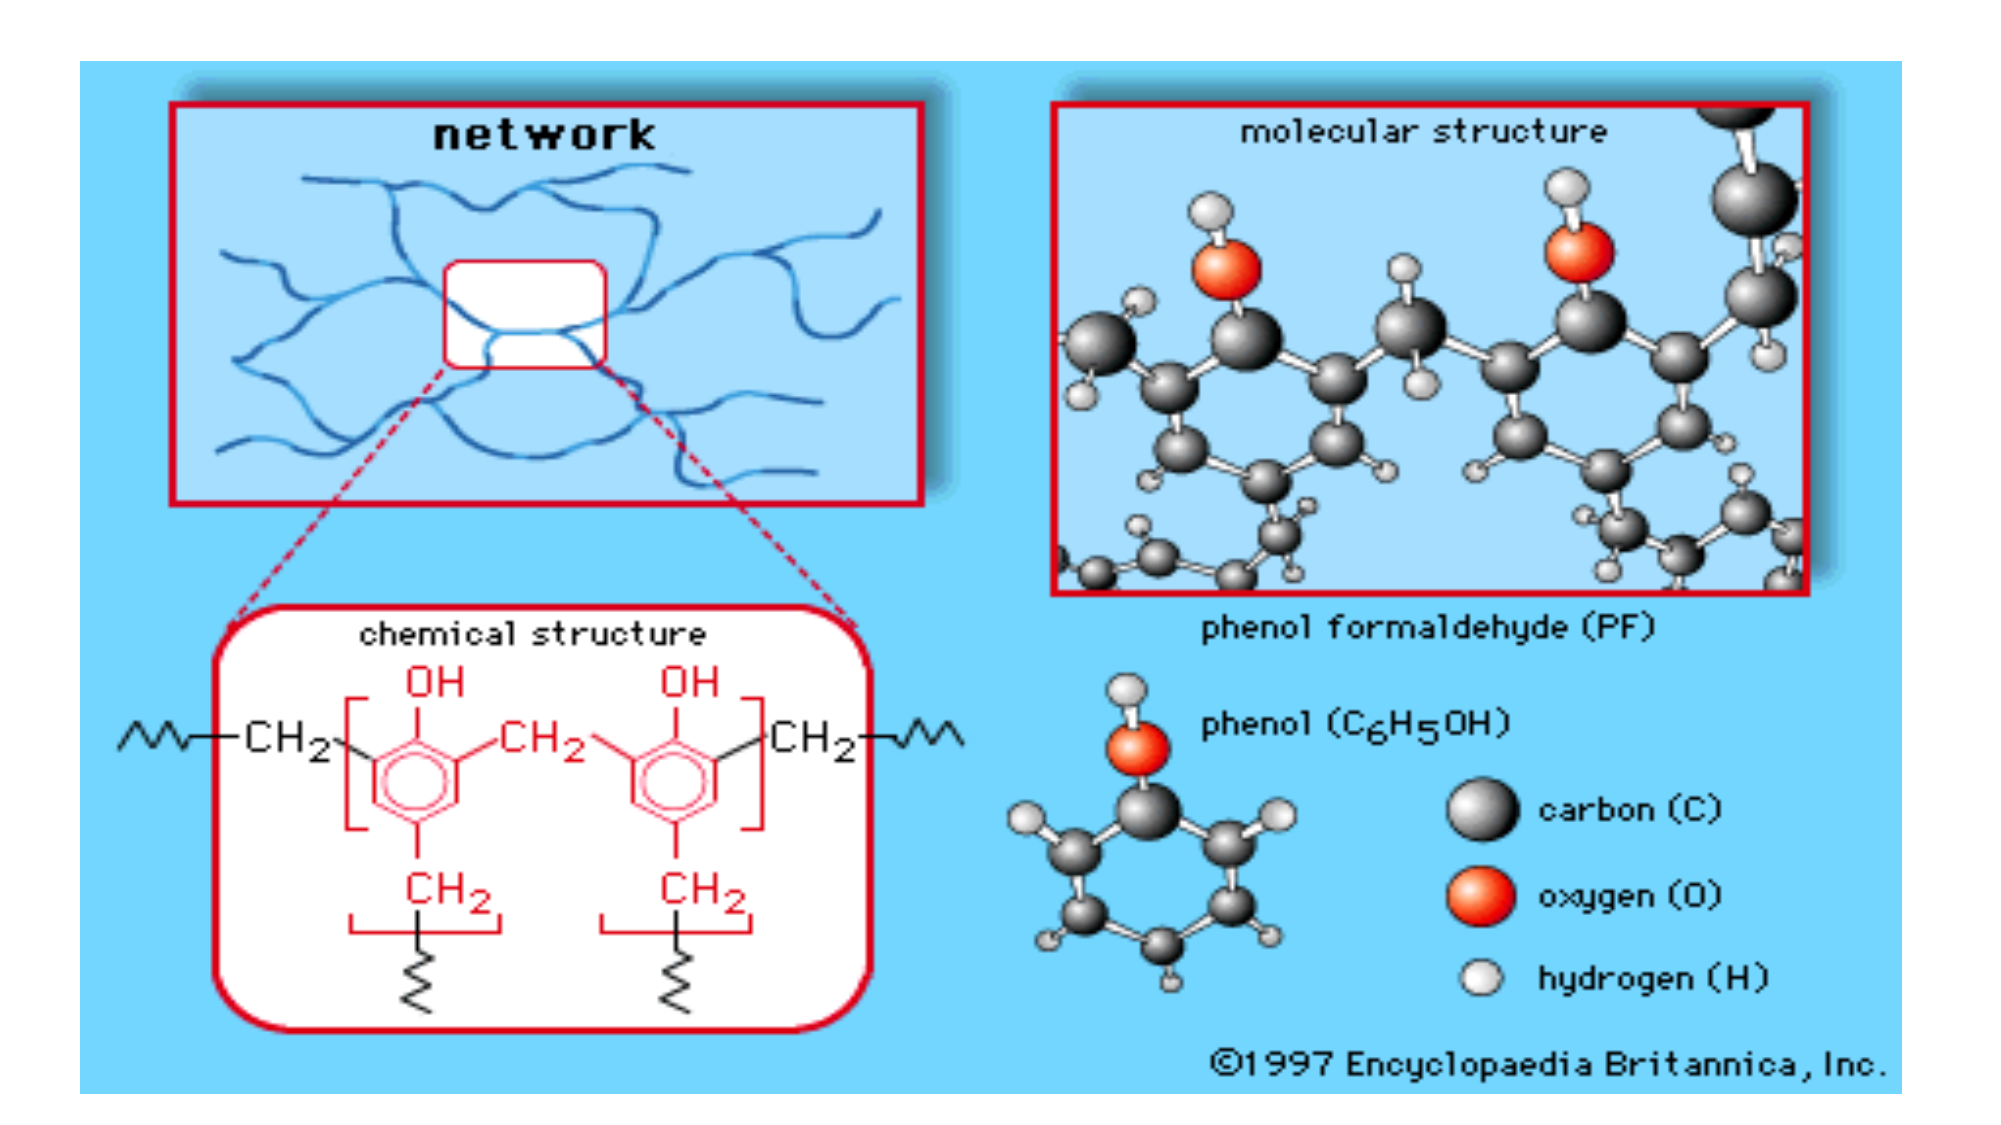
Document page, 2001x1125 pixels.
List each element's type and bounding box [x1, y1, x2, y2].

picture [79, 61, 1902, 1094]
